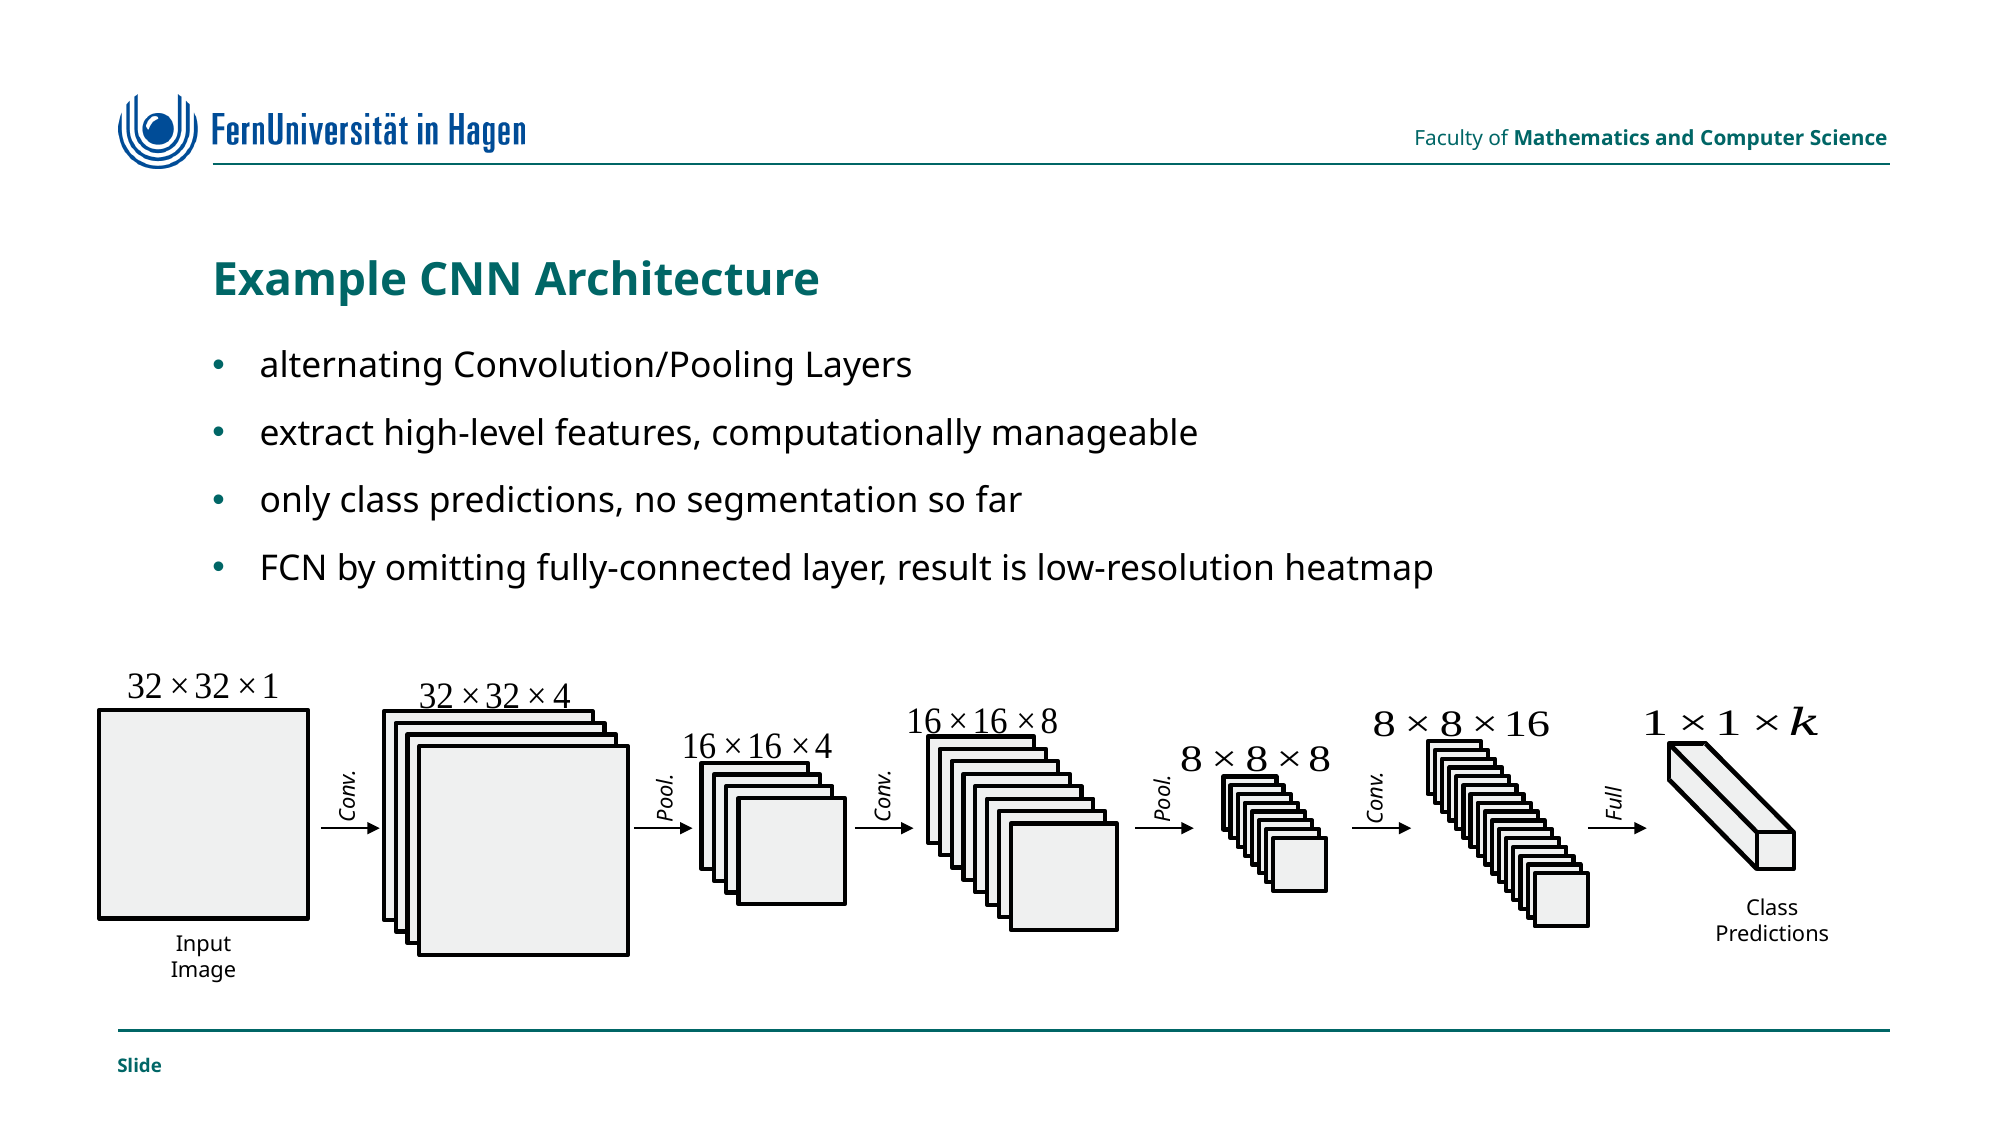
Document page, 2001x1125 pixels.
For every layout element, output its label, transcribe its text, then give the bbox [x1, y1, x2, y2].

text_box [98, 665, 1872, 965]
picture [118, 94, 525, 169]
title Example CNN Architecture [212, 249, 1890, 315]
list alternating Convolution/Pooling Layers extract high-level features, computationally manageable only class predictions, no segmentation so far FCN by omitting fully-connected layer, result is low-resolution heatmap [212, 342, 1890, 988]
